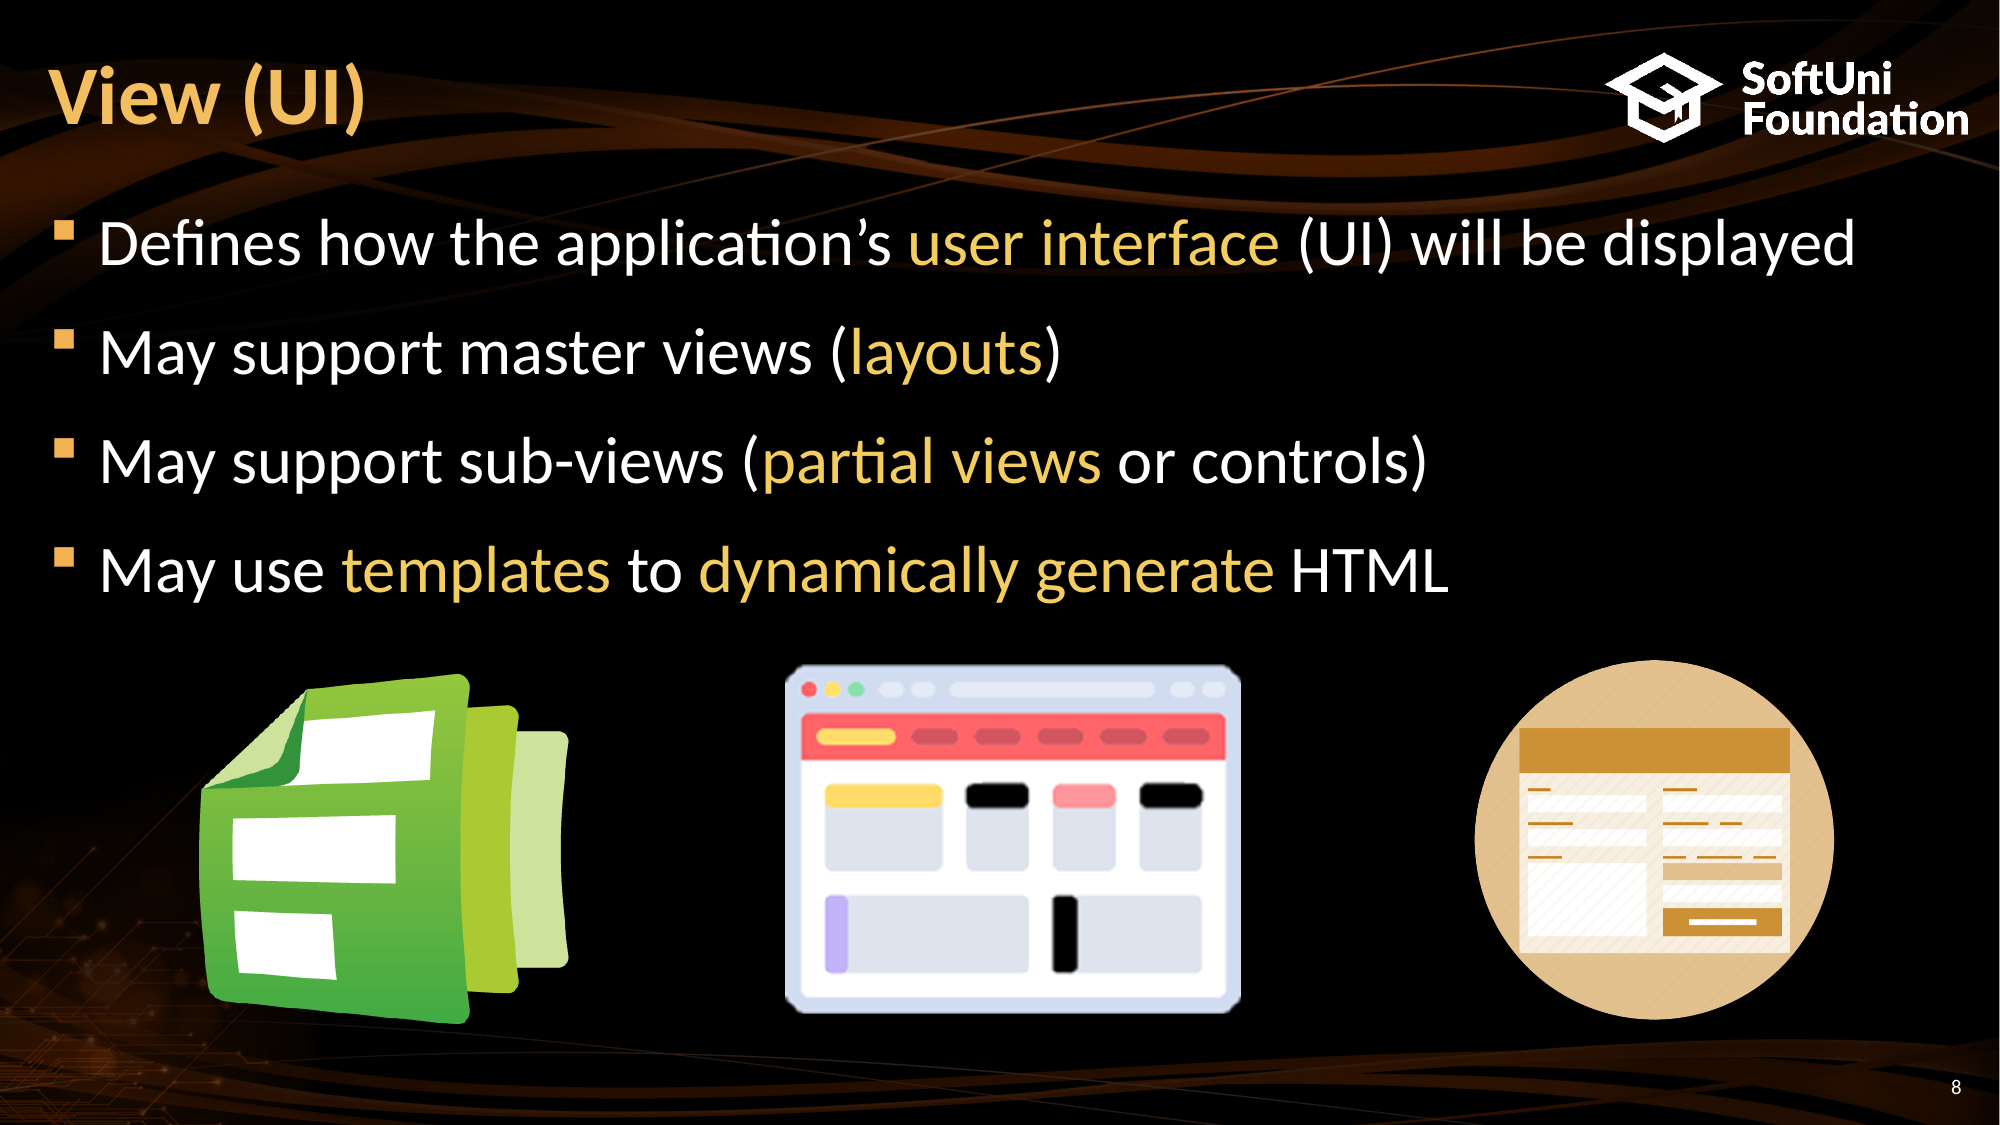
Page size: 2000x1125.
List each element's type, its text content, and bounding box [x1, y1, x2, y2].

title View (UI) [30, 6, 1602, 189]
list Defines how the application’s user interface (UI) will be displayed May support master views (layouts) May support sub-views (partial views or controls) May use templates to dynamically generate HTML [31, 188, 1968, 1103]
picture [0, 0, 2000, 1125]
